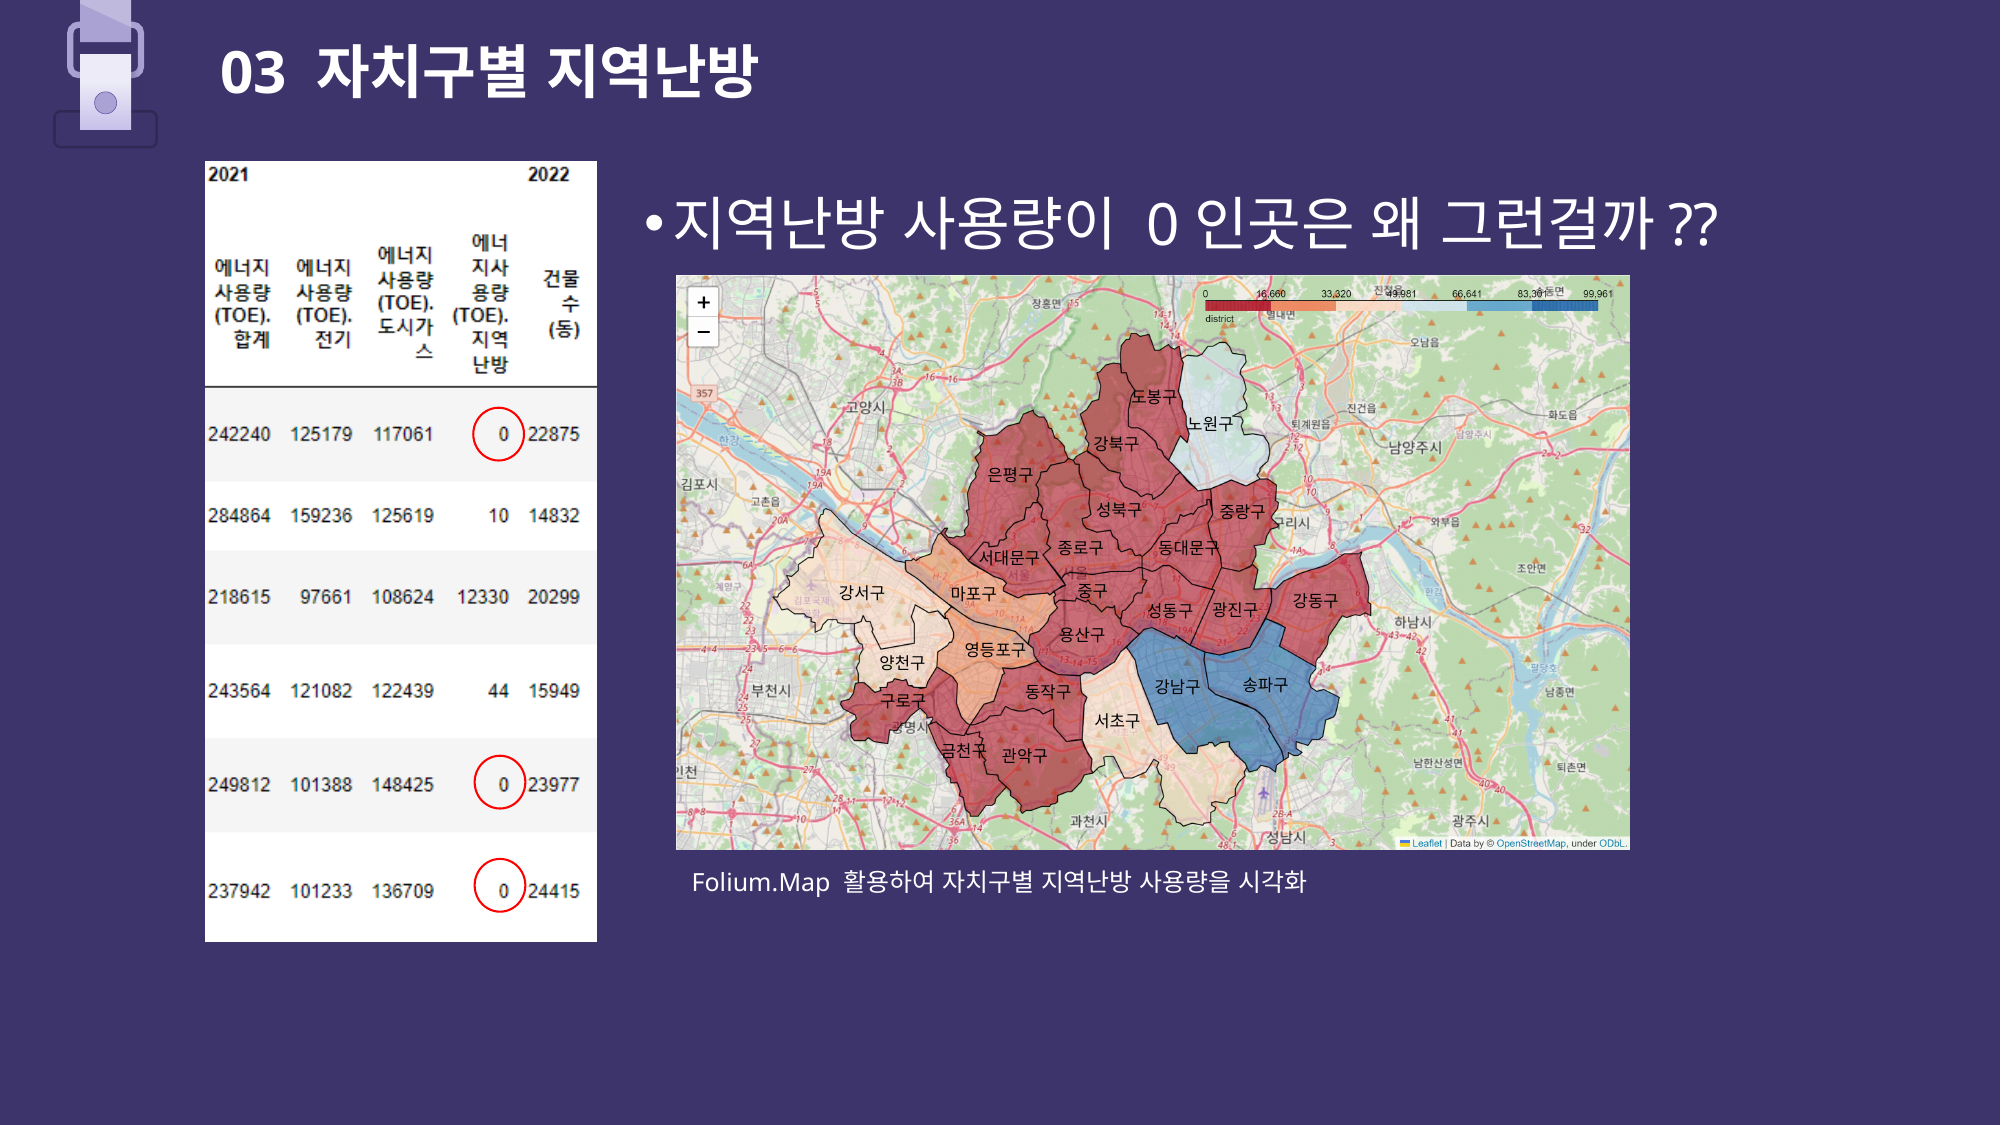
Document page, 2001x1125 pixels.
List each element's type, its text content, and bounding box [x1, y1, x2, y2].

text_box Folium.Map 활용하여 자치구별 지역난방 사용량을 시각화 [676, 843, 2000, 904]
text_box 03 자치구별 지역난방 [205, 28, 1335, 113]
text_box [54, 0, 157, 148]
picture [205, 161, 597, 942]
picture [676, 275, 1630, 850]
text_box 지역난방 사용량이 0인곳은 왜 그런걸까?? [629, 144, 2000, 265]
